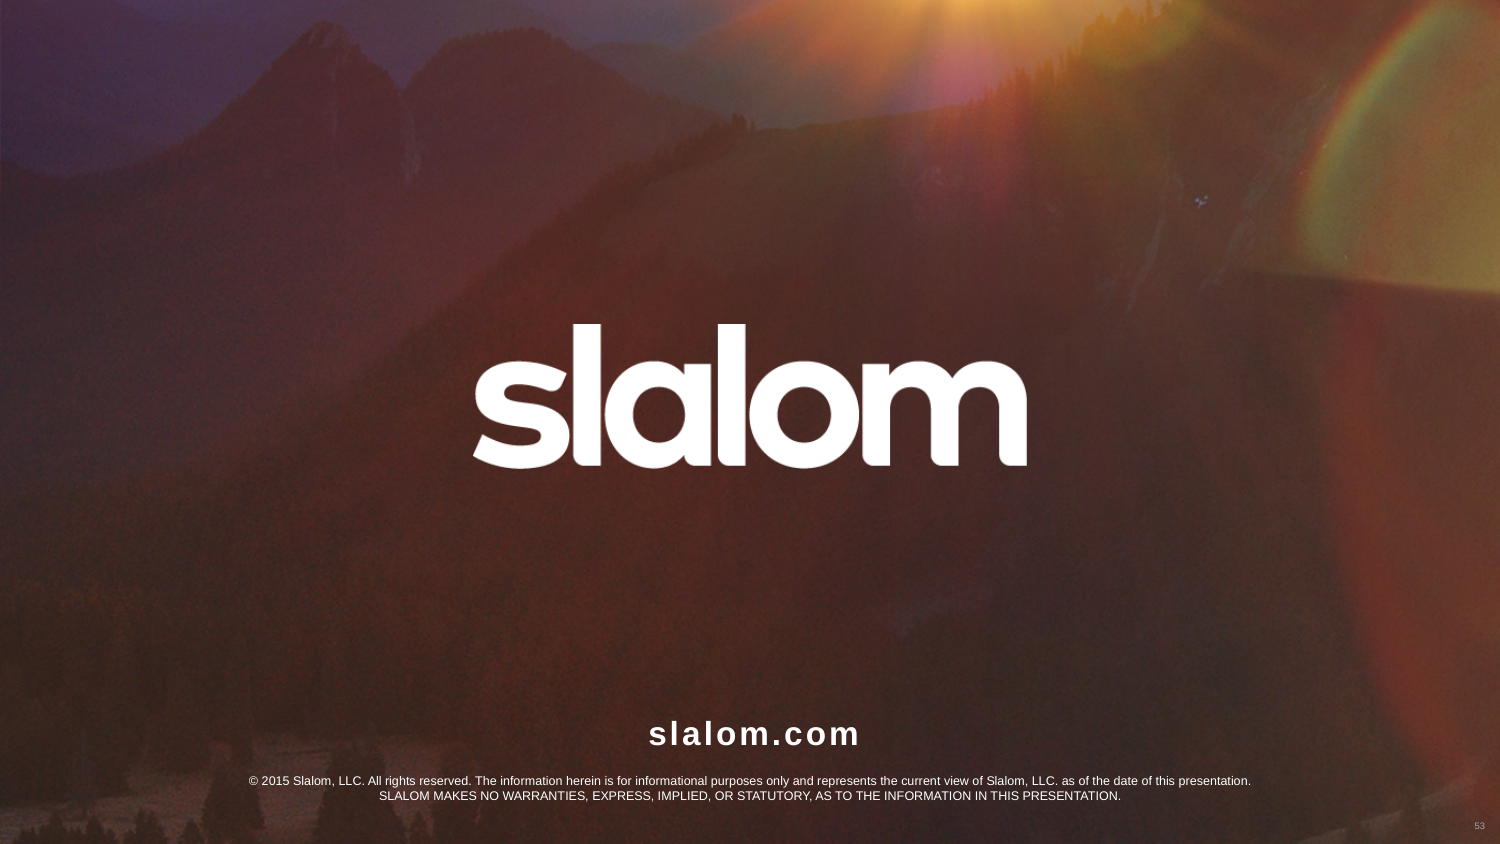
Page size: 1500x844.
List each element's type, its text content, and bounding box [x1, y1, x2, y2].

slide_number 53 [1149, 813, 1500, 838]
picture [0, 0, 1500, 844]
